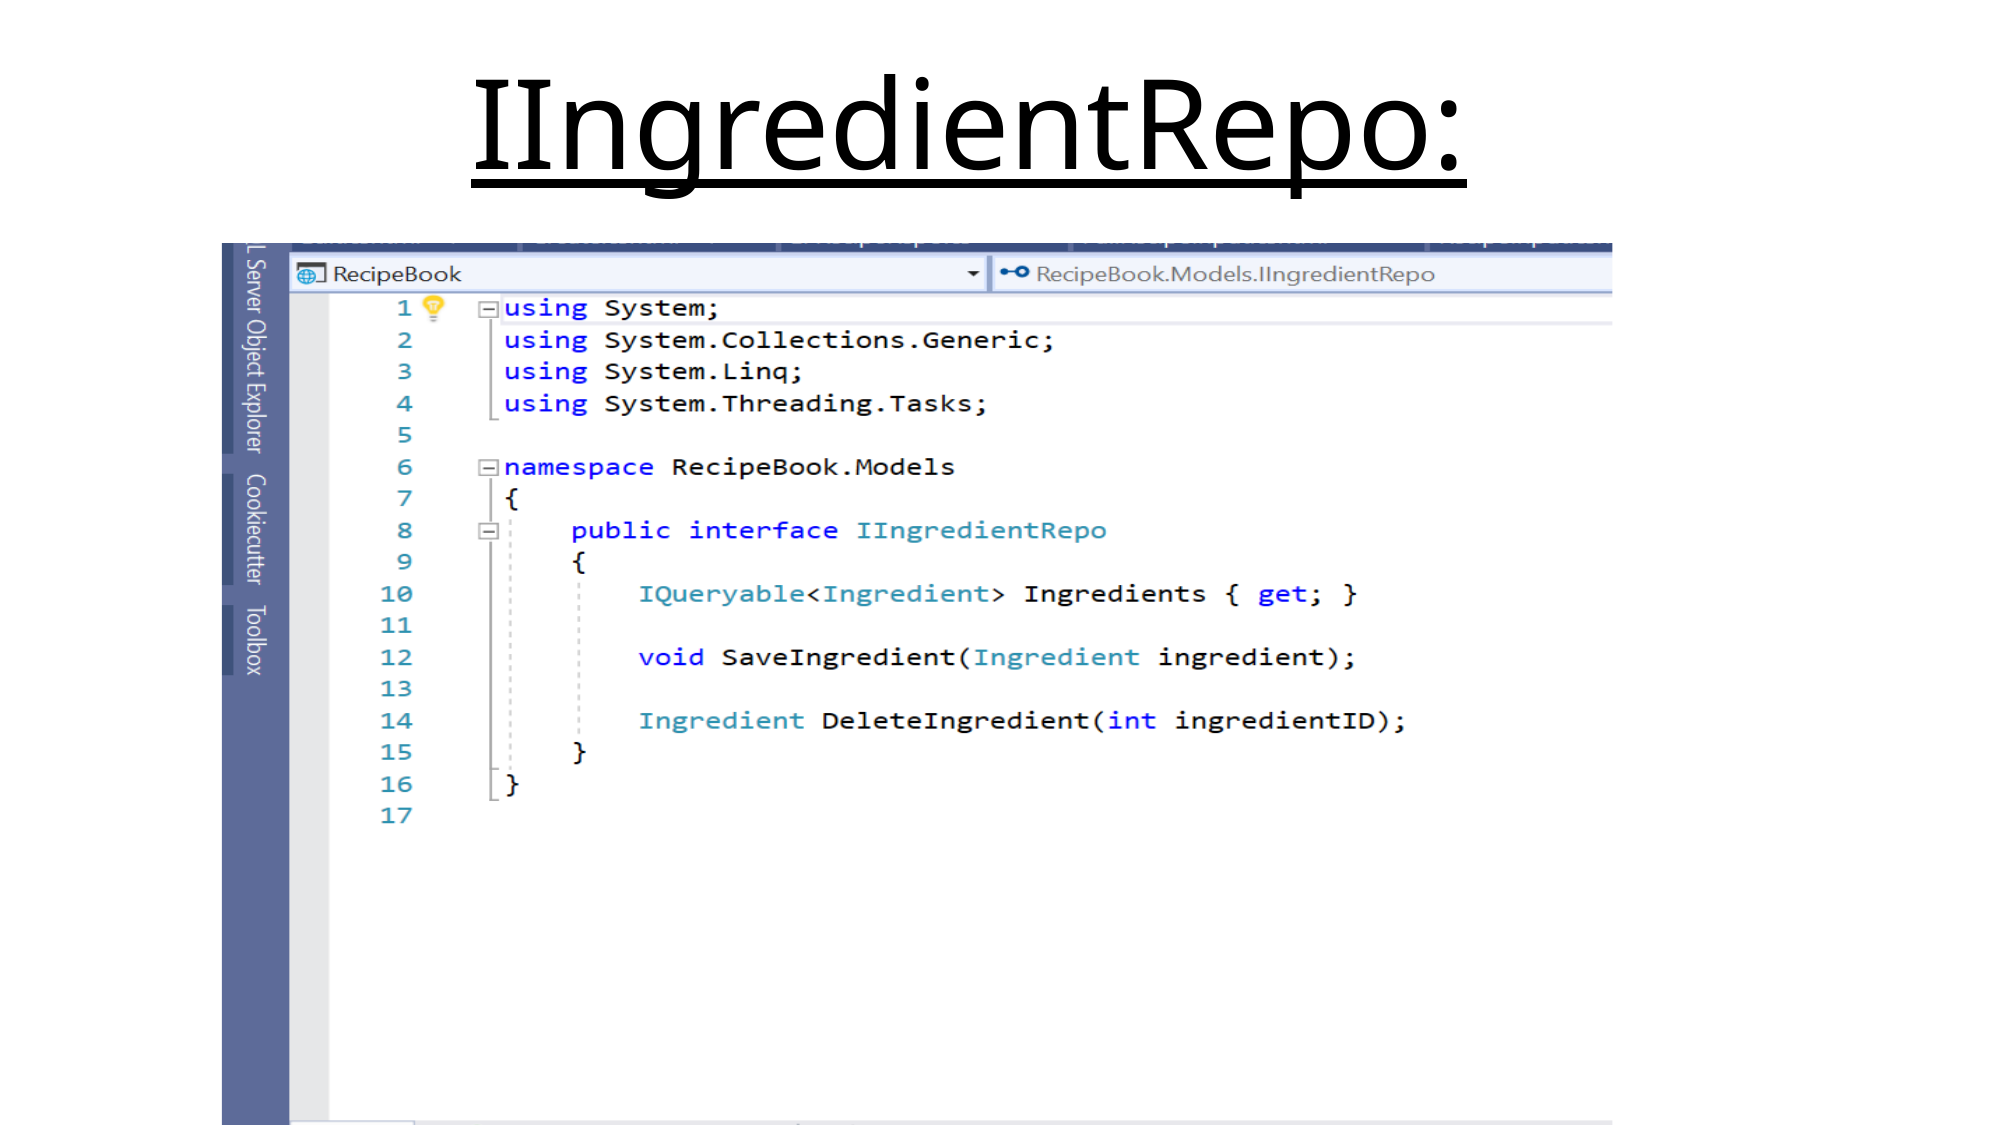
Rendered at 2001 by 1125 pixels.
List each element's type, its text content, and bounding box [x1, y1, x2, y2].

picture [221, 243, 1613, 1125]
title IIngredientRepo: [34, 35, 1905, 204]
